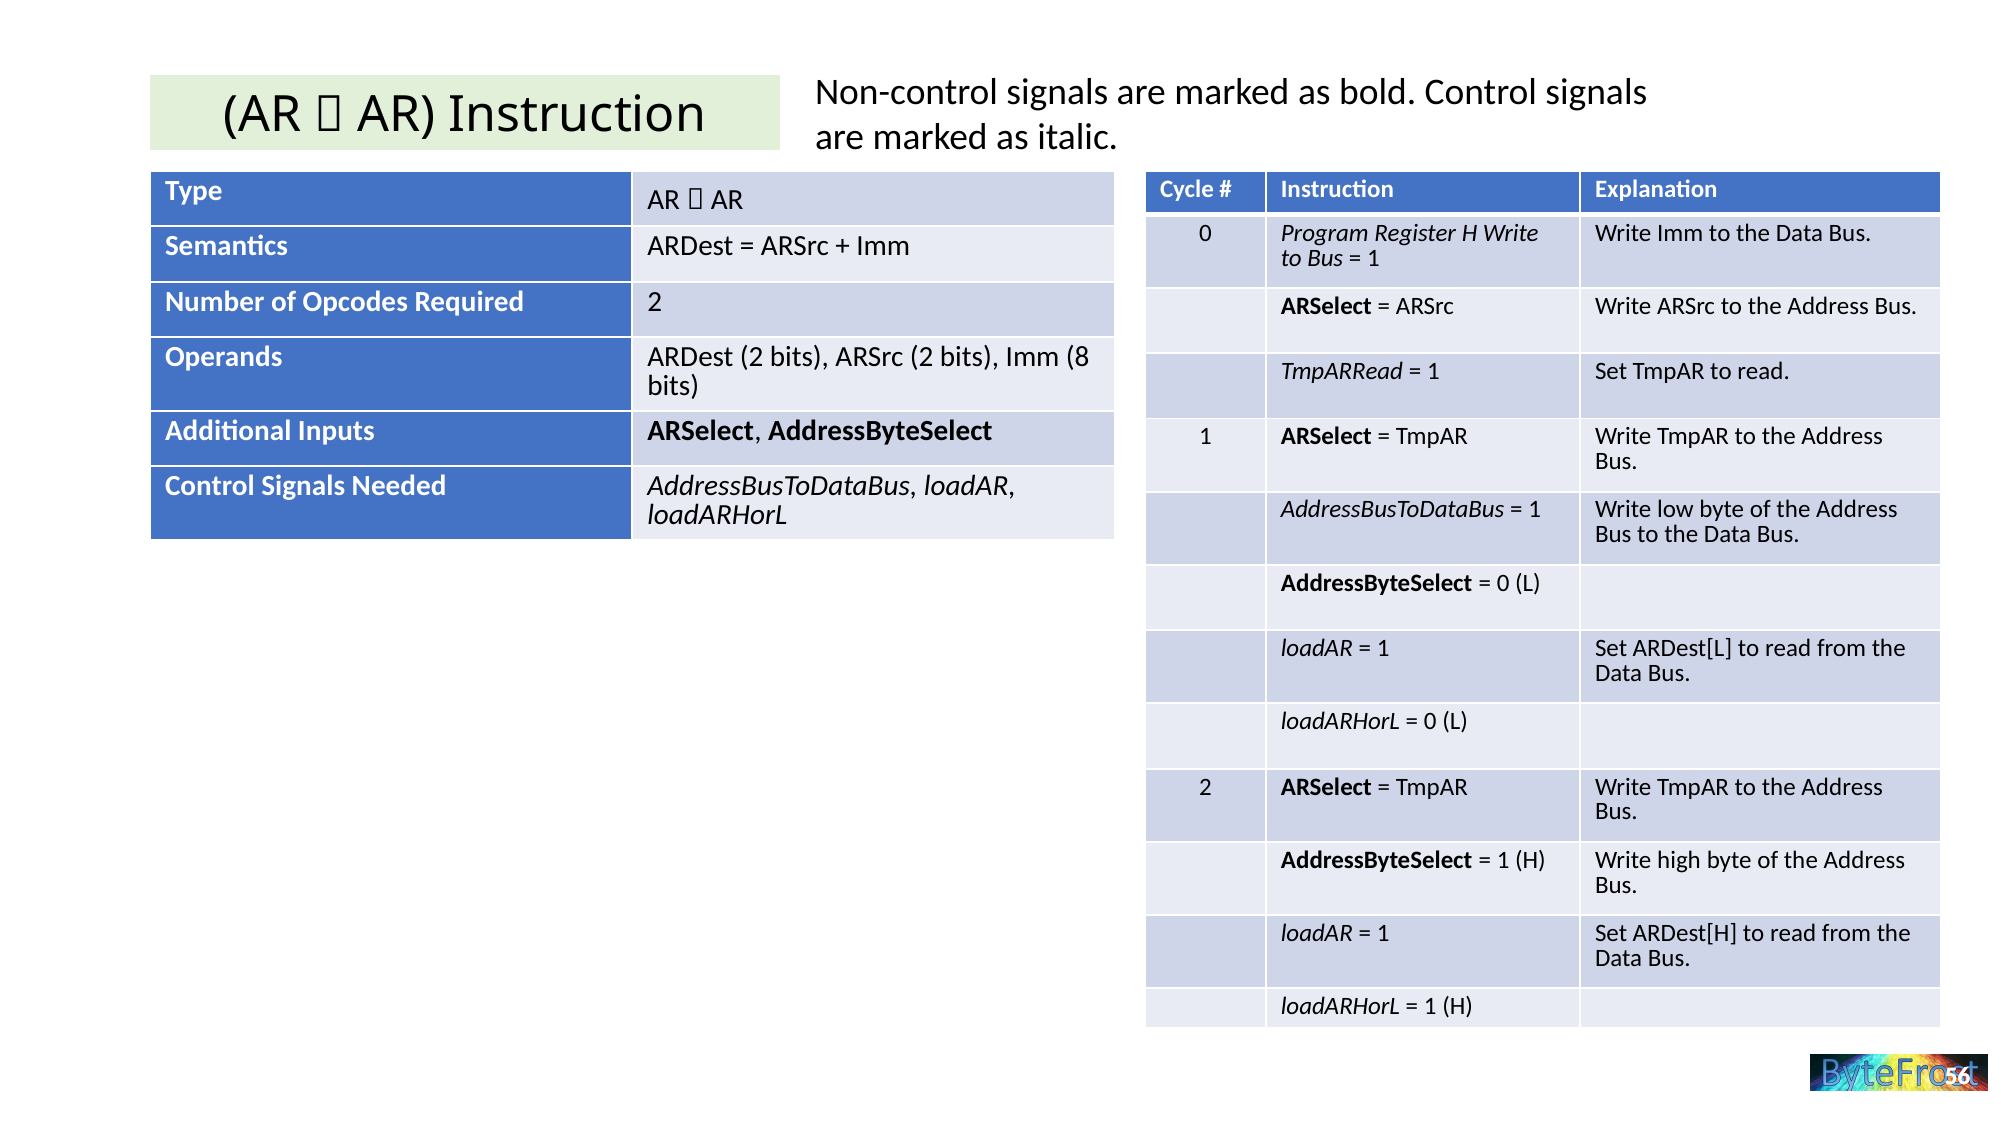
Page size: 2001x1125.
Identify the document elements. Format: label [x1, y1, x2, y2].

table_cell [633, 227, 1114, 281]
table_cell [1146, 770, 1265, 841]
table_cell [1581, 843, 1940, 914]
table_cell [1267, 419, 1579, 491]
table_cell [1581, 289, 1940, 352]
table_cell [1146, 493, 1265, 564]
table_cell [1581, 916, 1940, 987]
table_cell [633, 283, 1114, 336]
table_cell [1267, 916, 1579, 987]
table_cell [1267, 217, 1579, 287]
table_header [151, 172, 631, 225]
table_cell [151, 283, 631, 336]
title [150, 75, 780, 150]
table_cell [1146, 354, 1265, 418]
text_box [800, 59, 1693, 165]
table_cell [151, 338, 631, 410]
table_cell [1267, 770, 1579, 841]
table_header [1146, 172, 1265, 212]
table_cell [1581, 704, 1940, 768]
table_cell [1581, 566, 1940, 629]
table_cell [1267, 289, 1579, 352]
table_cell [1581, 419, 1940, 491]
table_cell [1267, 989, 1579, 1027]
table_cell [1146, 704, 1265, 768]
table_cell [151, 467, 631, 539]
table_cell [1146, 989, 1265, 1027]
table_cell [1146, 289, 1265, 352]
table_cell [1581, 493, 1940, 564]
table_cell [1146, 419, 1265, 491]
table_cell [1581, 989, 1940, 1027]
table_cell [633, 467, 1114, 539]
table_header [1581, 172, 1940, 212]
table_header [633, 172, 1114, 225]
table_cell [151, 227, 631, 281]
table_cell [1146, 631, 1265, 702]
table_cell [1146, 566, 1265, 629]
table_cell [1267, 843, 1579, 914]
table_cell [1267, 704, 1579, 768]
table_cell [633, 338, 1114, 410]
table_cell [1581, 354, 1940, 418]
table_cell [1146, 843, 1265, 914]
picture [1810, 1054, 1988, 1091]
table_cell [1581, 770, 1940, 841]
table_cell [1146, 217, 1265, 287]
table_cell [1267, 631, 1579, 702]
table_cell [1267, 493, 1579, 564]
table_cell [1267, 354, 1579, 418]
table_cell [1267, 566, 1579, 629]
table_header [1267, 172, 1579, 212]
table_cell [1146, 916, 1265, 987]
table_cell [1581, 631, 1940, 702]
table_cell [151, 412, 631, 465]
table_cell [1581, 217, 1940, 287]
table_cell [633, 412, 1114, 465]
